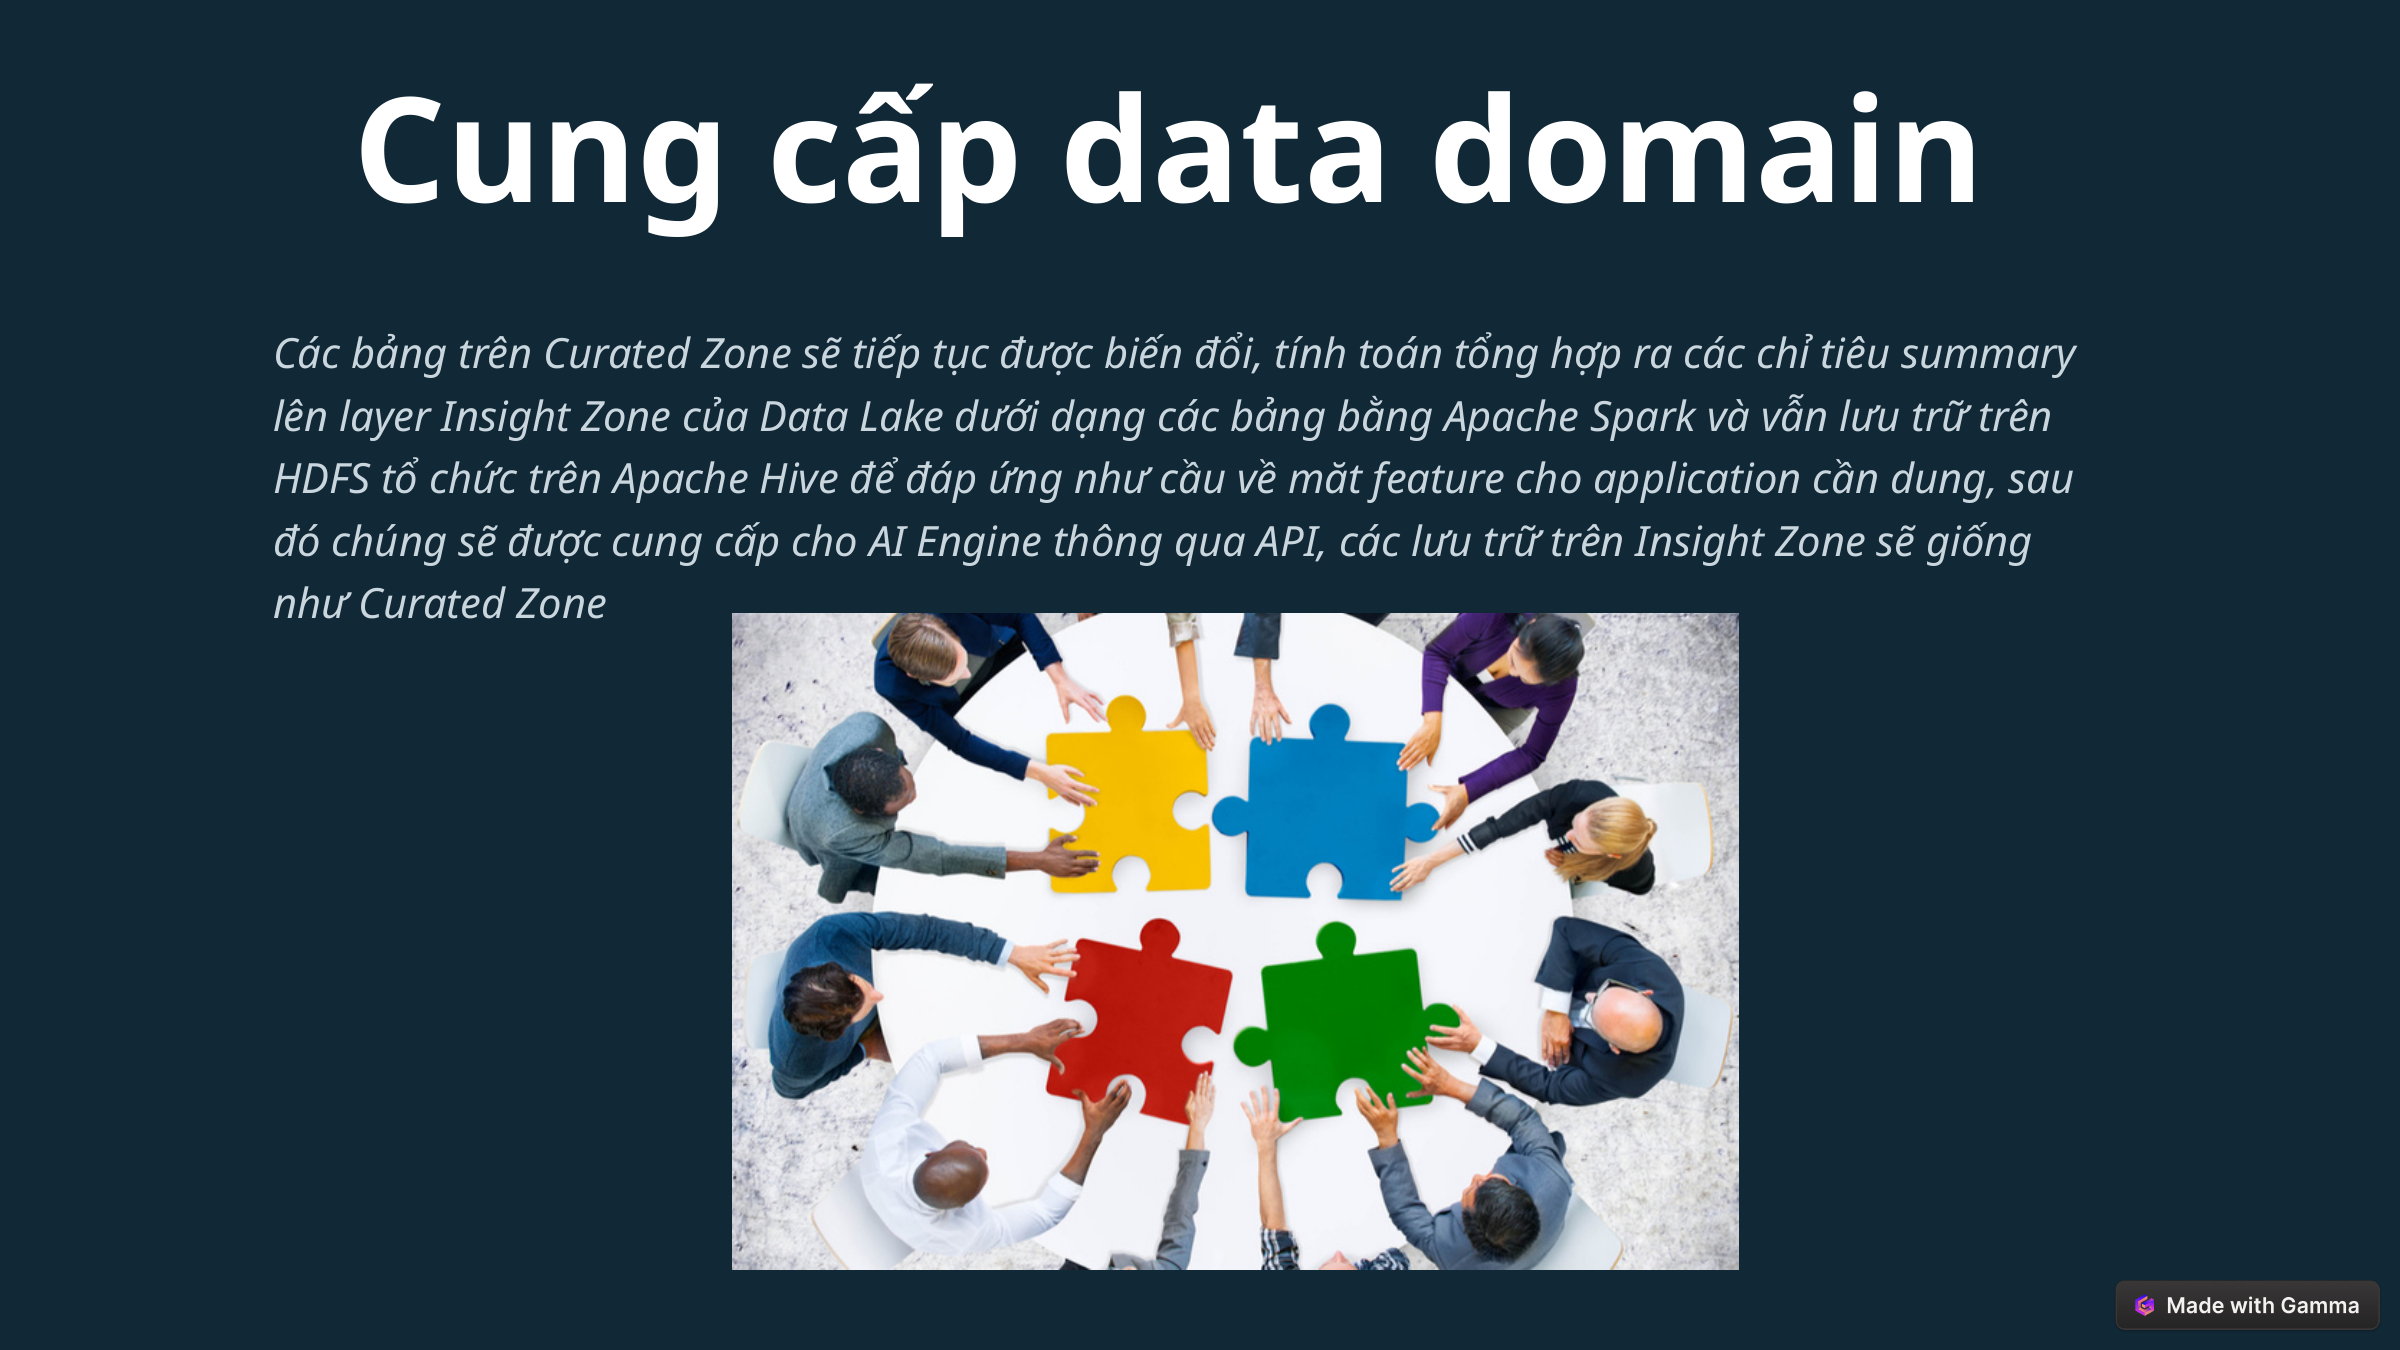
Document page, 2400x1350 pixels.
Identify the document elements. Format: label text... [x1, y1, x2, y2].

picture [732, 613, 1739, 1270]
picture [2106, 1271, 2389, 1339]
text_box Các bảng trên Curated Zone sẽ tiếp tục được biến đổi, tính toán tổng hợp ra các chỉ tiêu summary lên layer Insight Zone của Data Lake dưới dạng các bảng bằng Apache Spark và vẫn lưu trữ trên HDFS tổ chức trên Apache Hive để đáp ứng như cầu về măt feature cho application cần dung, sau đó chúng sẽ được cung cấp cho AI Engine thông qua API, các lưu trữ trên Insight Zone sẽ giống như Curated Zone [273, 314, 2119, 710]
text_box Cung cấp data domain [127, 117, 2211, 271]
